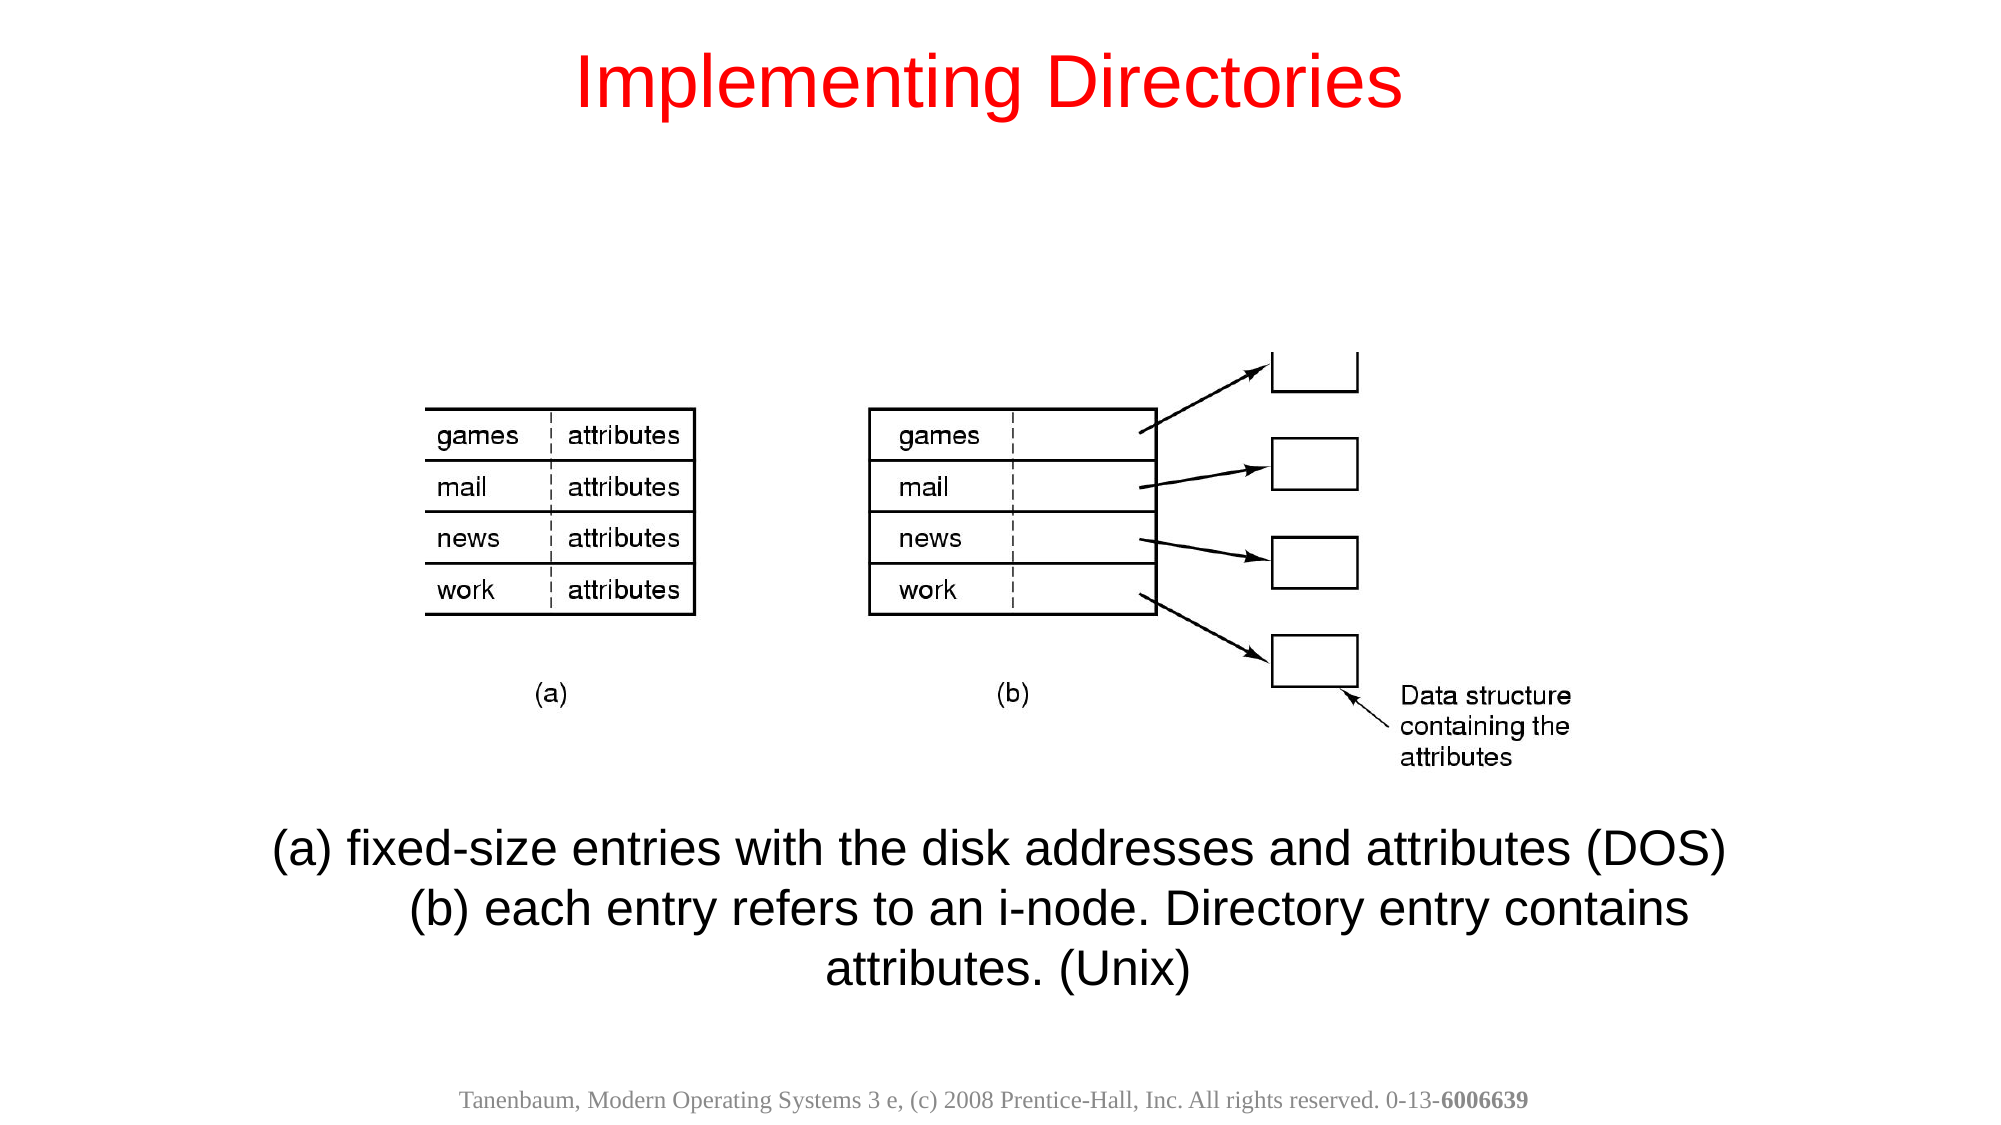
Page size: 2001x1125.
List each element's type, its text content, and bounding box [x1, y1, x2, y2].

picture [424, 352, 1576, 773]
text_box Implementing Directories [249, 0, 1750, 156]
text_box Tanenbaum, Modern Operating Systems 3 e, (c) 2008 Prentice-Hall, Inc. All rights reserved. 0-13-6006639 [279, 1077, 1709, 1120]
text_box (a) fixed-size entries with the disk addresses and attributes (DOS) (b) each entry refers to an i-node. Directory entry contains attributes. (Unix) [249, 808, 1750, 1001]
